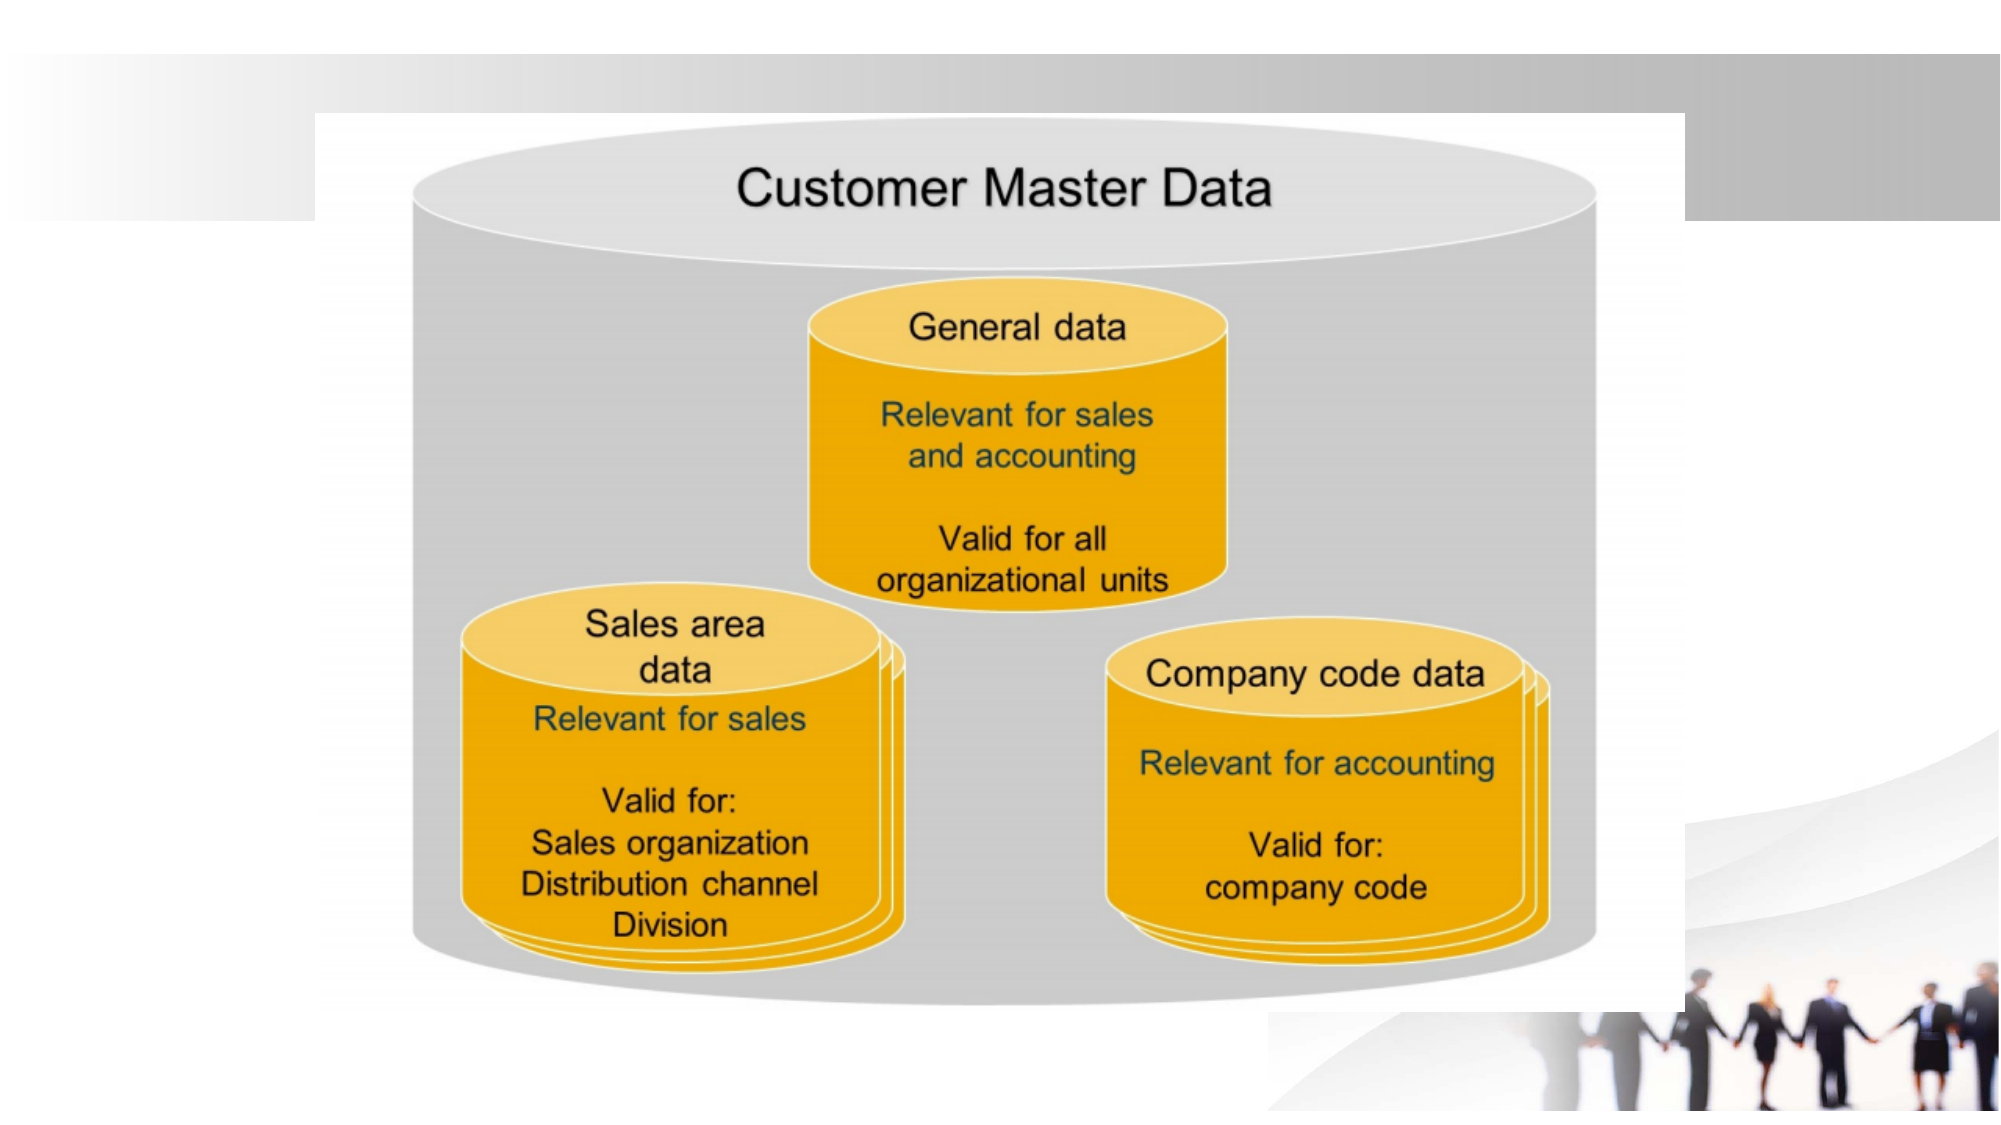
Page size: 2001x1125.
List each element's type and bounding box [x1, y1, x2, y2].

picture [315, 113, 1999, 1111]
